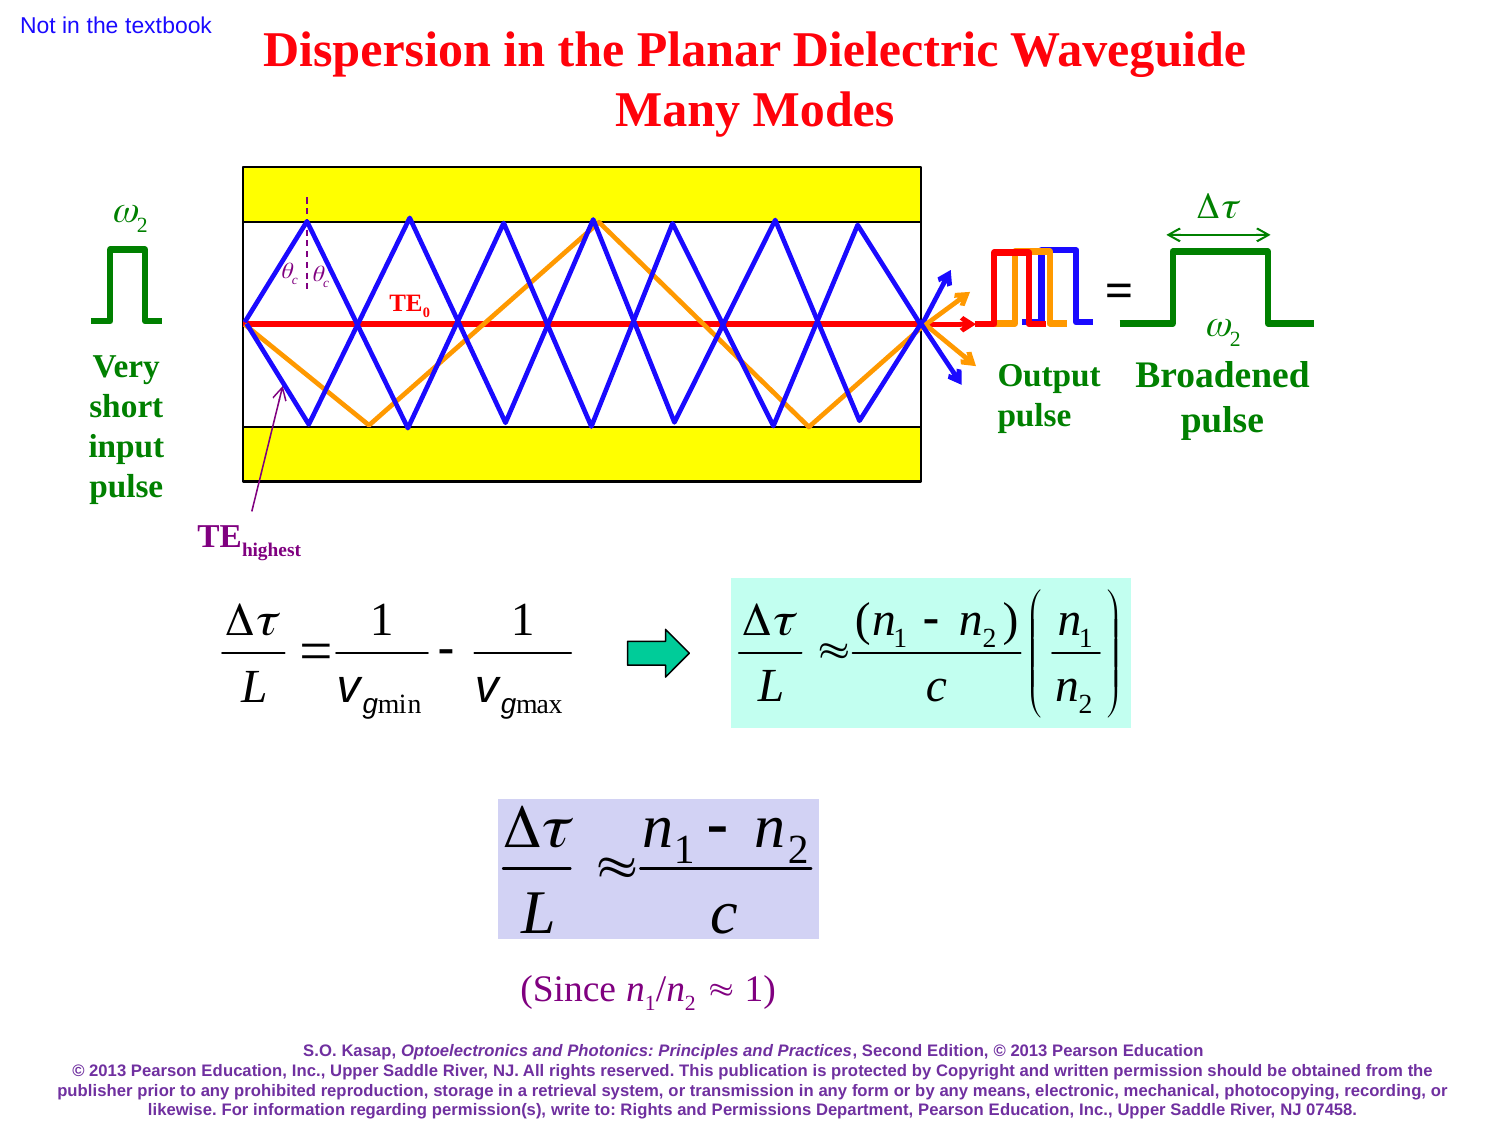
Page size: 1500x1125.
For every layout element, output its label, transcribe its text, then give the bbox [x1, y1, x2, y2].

text_box [358, 297, 371, 323]
text_box [550, 332, 630, 427]
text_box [497, 798, 820, 939]
text_box [1172, 251, 1268, 291]
text_box [360, 332, 453, 429]
text_box [286, 390, 406, 427]
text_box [966, 324, 977, 367]
text_box [1014, 251, 1067, 324]
text_box TEhighest [173, 506, 325, 561]
text_box [243, 222, 302, 321]
text_box Output pulse [982, 345, 1133, 441]
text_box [213, 589, 583, 729]
text_box [1041, 250, 1090, 323]
text_box [596, 222, 652, 318]
text_box [592, 332, 807, 427]
text_box w2 [1143, 291, 1302, 358]
text_box [818, 224, 914, 321]
text_box [90, 249, 162, 322]
text_box [449, 219, 913, 323]
text_box [251, 332, 354, 425]
text_box [820, 325, 915, 334]
text_box [822, 332, 914, 421]
text_box [312, 222, 407, 321]
text_box [600, 222, 773, 321]
text_box [244, 229, 358, 323]
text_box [730, 577, 1132, 729]
text_box [287, 427, 922, 482]
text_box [251, 385, 284, 512]
text_box [777, 222, 922, 319]
text_box qc [296, 251, 354, 298]
text_box [638, 332, 720, 423]
text_box [979, 252, 1046, 325]
text_box [784, 332, 847, 427]
text_box TE0 [371, 279, 449, 323]
text_box [379, 217, 439, 279]
text_box [530, 232, 587, 322]
text_box [413, 222, 503, 319]
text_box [922, 269, 951, 290]
text_box Not in the textbook [5, 3, 263, 46]
text_box [463, 332, 545, 423]
text_box Broadened pulse [1099, 342, 1346, 448]
text_box [627, 629, 690, 678]
text_box [634, 223, 722, 321]
text_box Dt [1165, 174, 1268, 234]
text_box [919, 321, 962, 386]
text_box [409, 332, 591, 427]
text_box w2 [50, 178, 209, 244]
title Dispersion in the Planar Dielectric Waveguide Many Modes [115, 9, 1394, 131]
text_box [717, 332, 740, 360]
text_box [326, 332, 395, 426]
text_box [504, 222, 591, 282]
text_box Very short input pulse [64, 337, 188, 512]
text_box = [1090, 249, 1144, 325]
text_box [810, 337, 922, 427]
text_box [243, 166, 922, 222]
text_box [438, 332, 466, 365]
text_box (Since n1/n2  1) [505, 956, 812, 1023]
text_box [243, 331, 283, 427]
text_box qc [265, 248, 289, 287]
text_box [919, 291, 971, 330]
text_box [458, 222, 547, 322]
text_box [726, 332, 813, 426]
